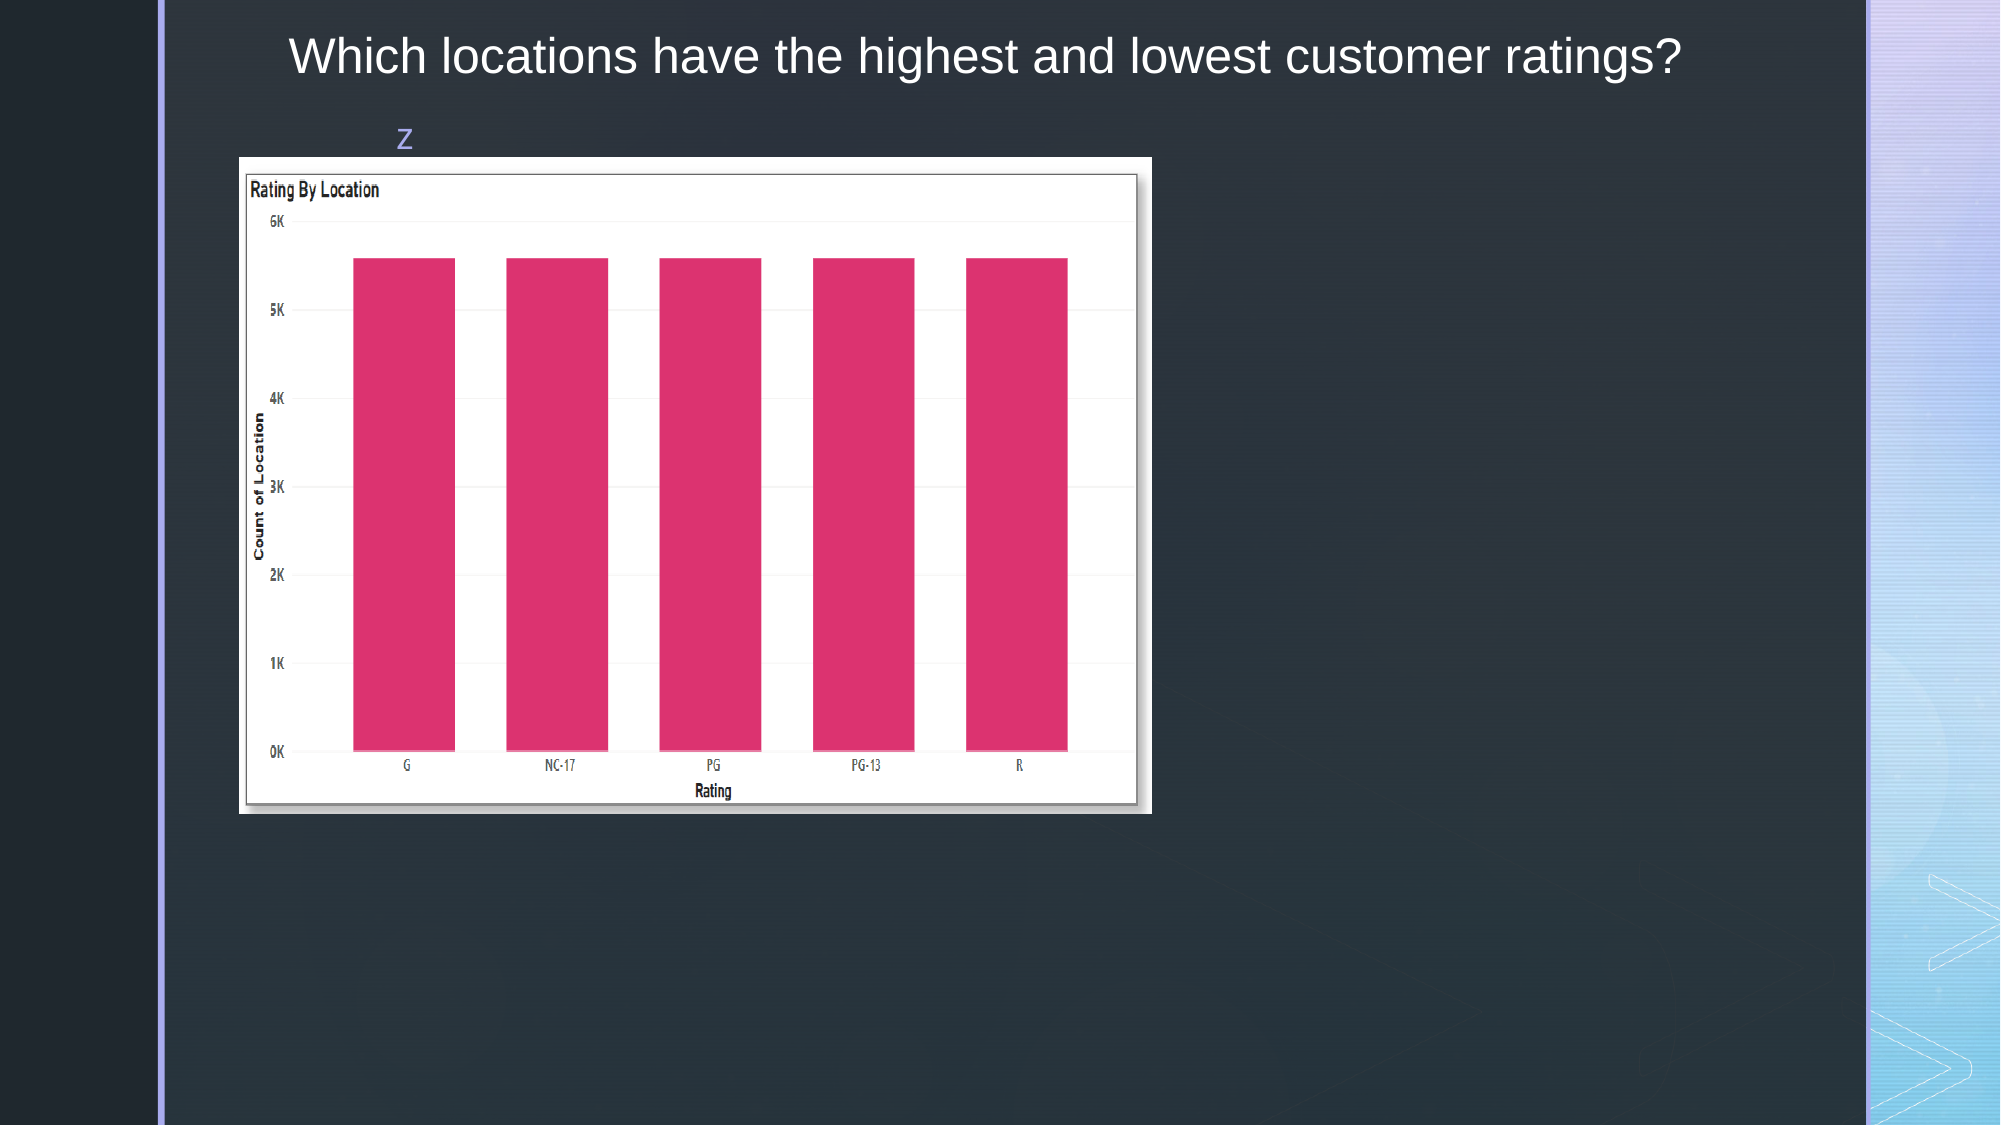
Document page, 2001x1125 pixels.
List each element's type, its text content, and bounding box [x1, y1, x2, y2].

title Which locations have the highest and lowest customer ratings? [239, 23, 1733, 129]
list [239, 157, 1152, 814]
picture [1871, 0, 2001, 1125]
